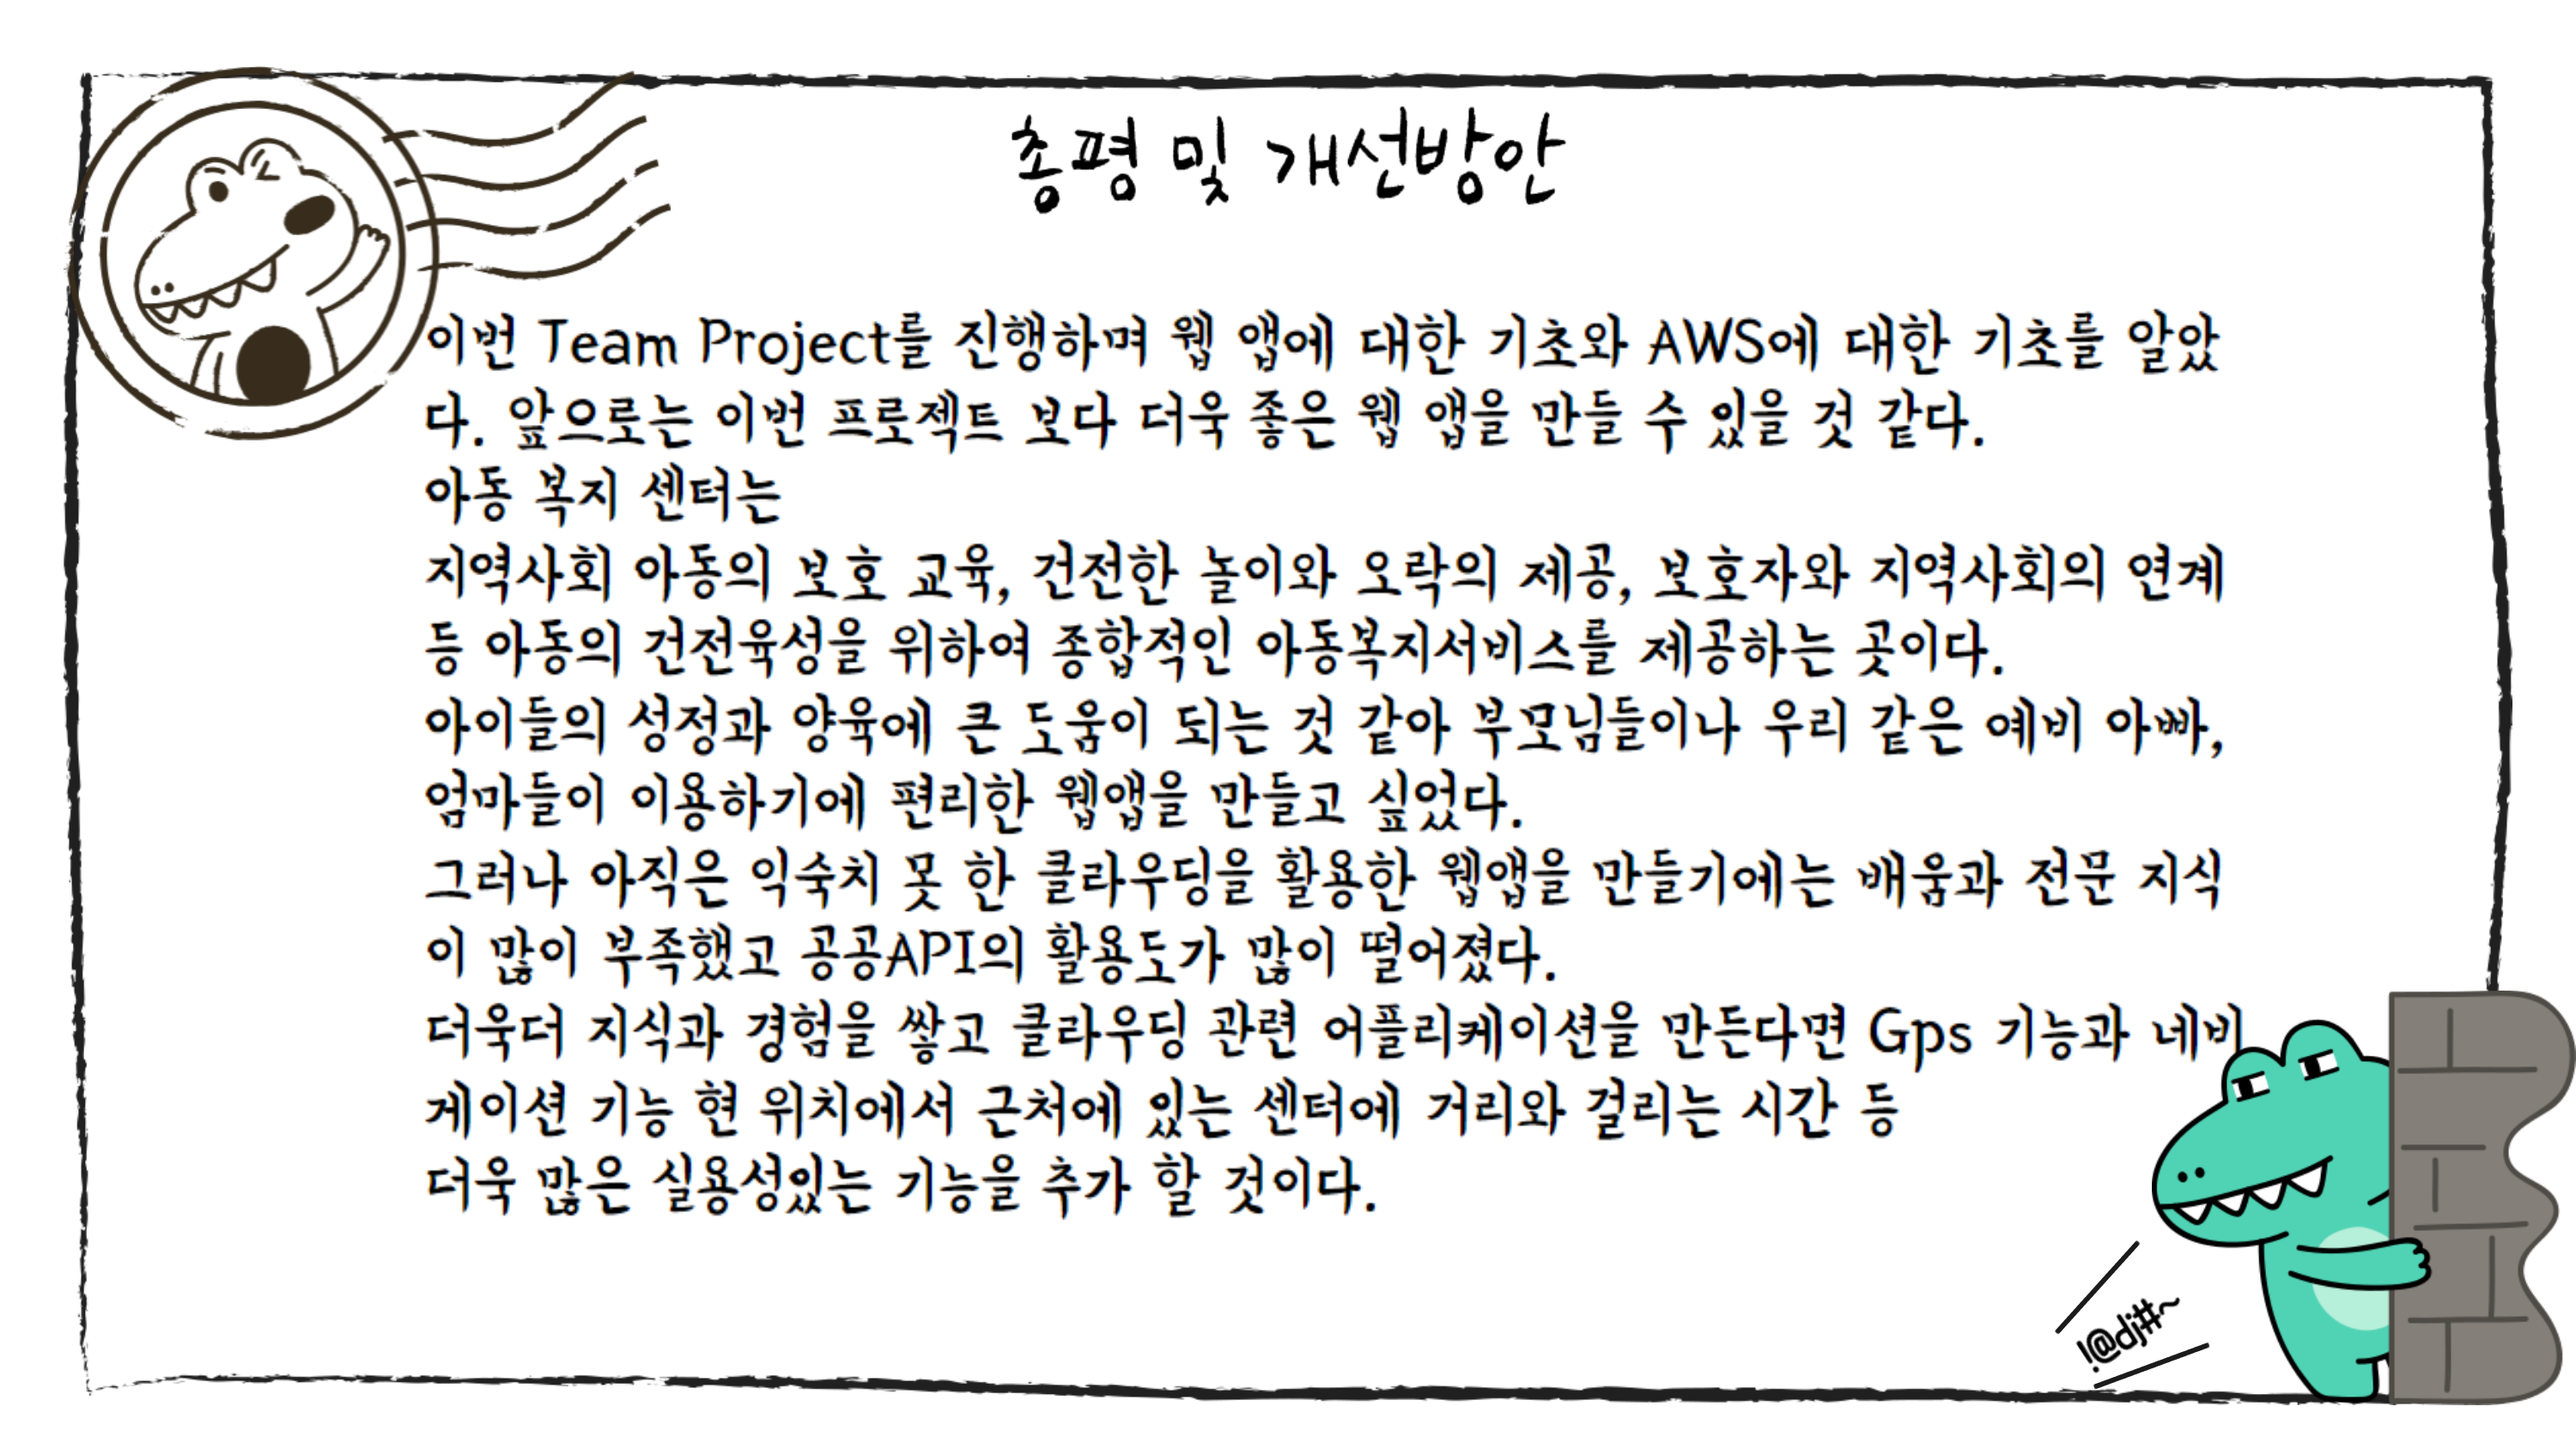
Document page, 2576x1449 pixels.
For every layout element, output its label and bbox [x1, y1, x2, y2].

picture [671, 76, 1610, 259]
text_box [2053, 991, 2576, 1406]
text_box [63, 66, 671, 441]
text_box [673, 70, 2513, 989]
picture [418, 300, 2265, 1234]
text_box [63, 446, 2049, 1406]
